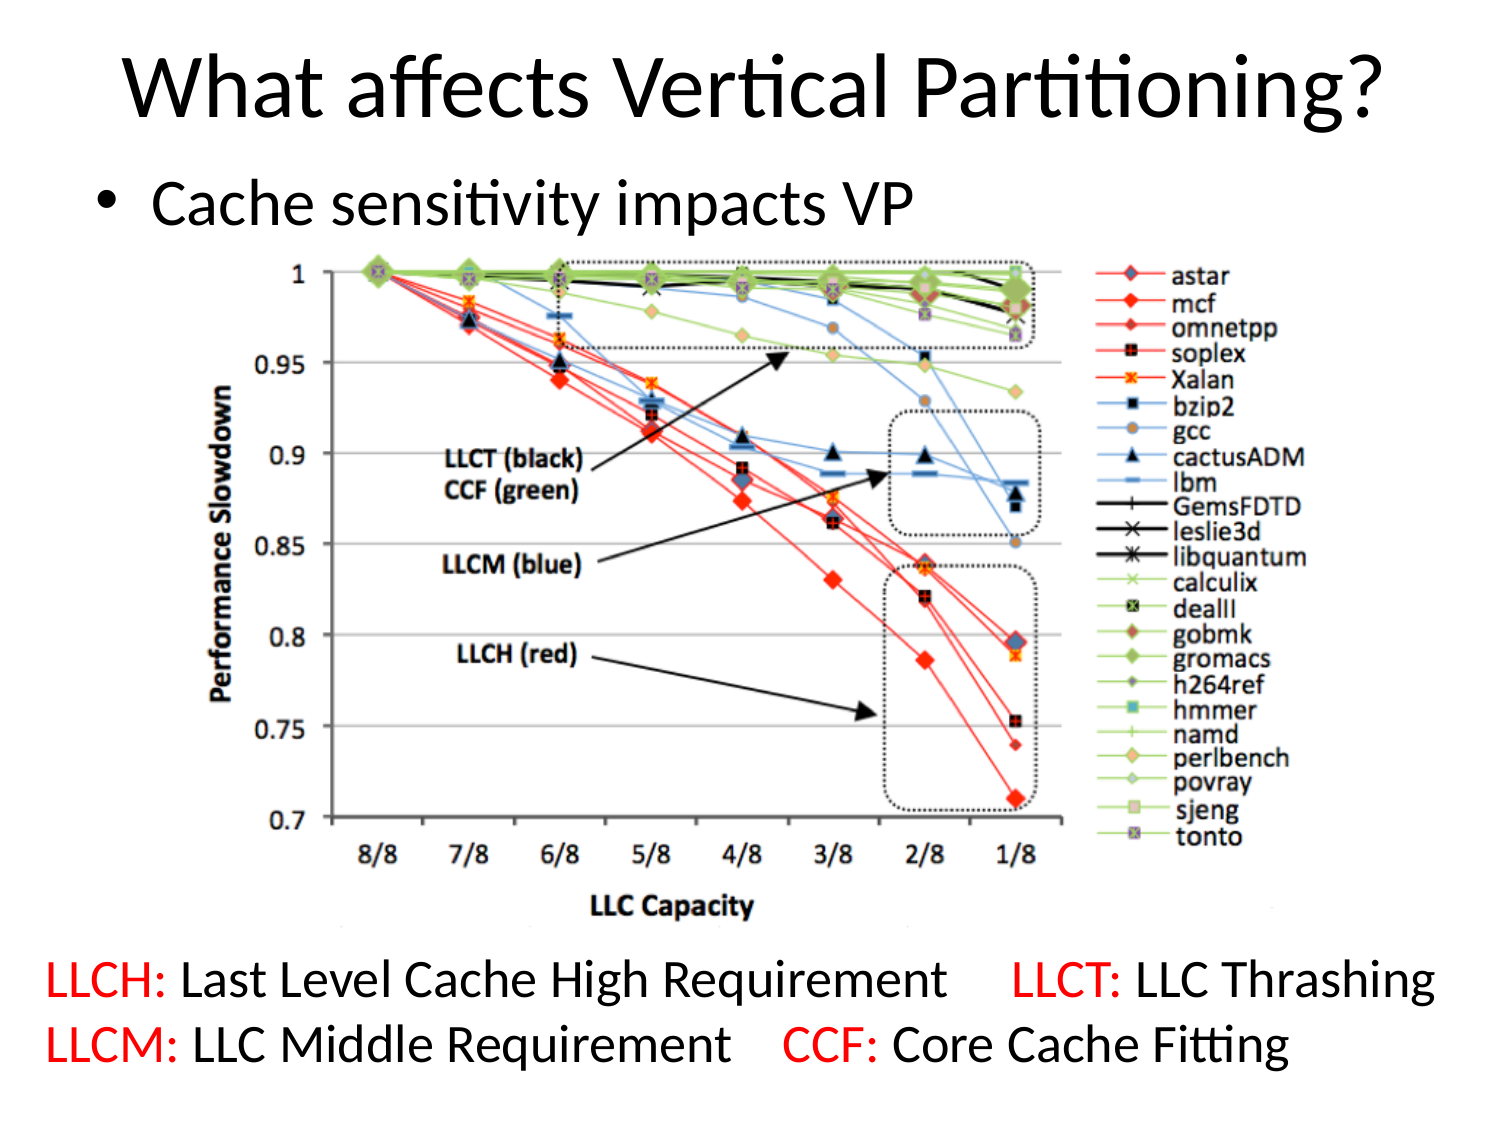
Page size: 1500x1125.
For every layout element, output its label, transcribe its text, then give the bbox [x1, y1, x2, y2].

picture [183, 247, 1335, 930]
text_box LLCH: Last Level Cache High Requirement LLCT: LLC Thrashing LLCM: LLC Middle Requirement CCF: Core Cache Fitting [30, 935, 1488, 1081]
list Cache sensitivity impacts VP [80, 151, 1213, 248]
title What affects Vertical Partitioning? [80, 0, 1431, 175]
